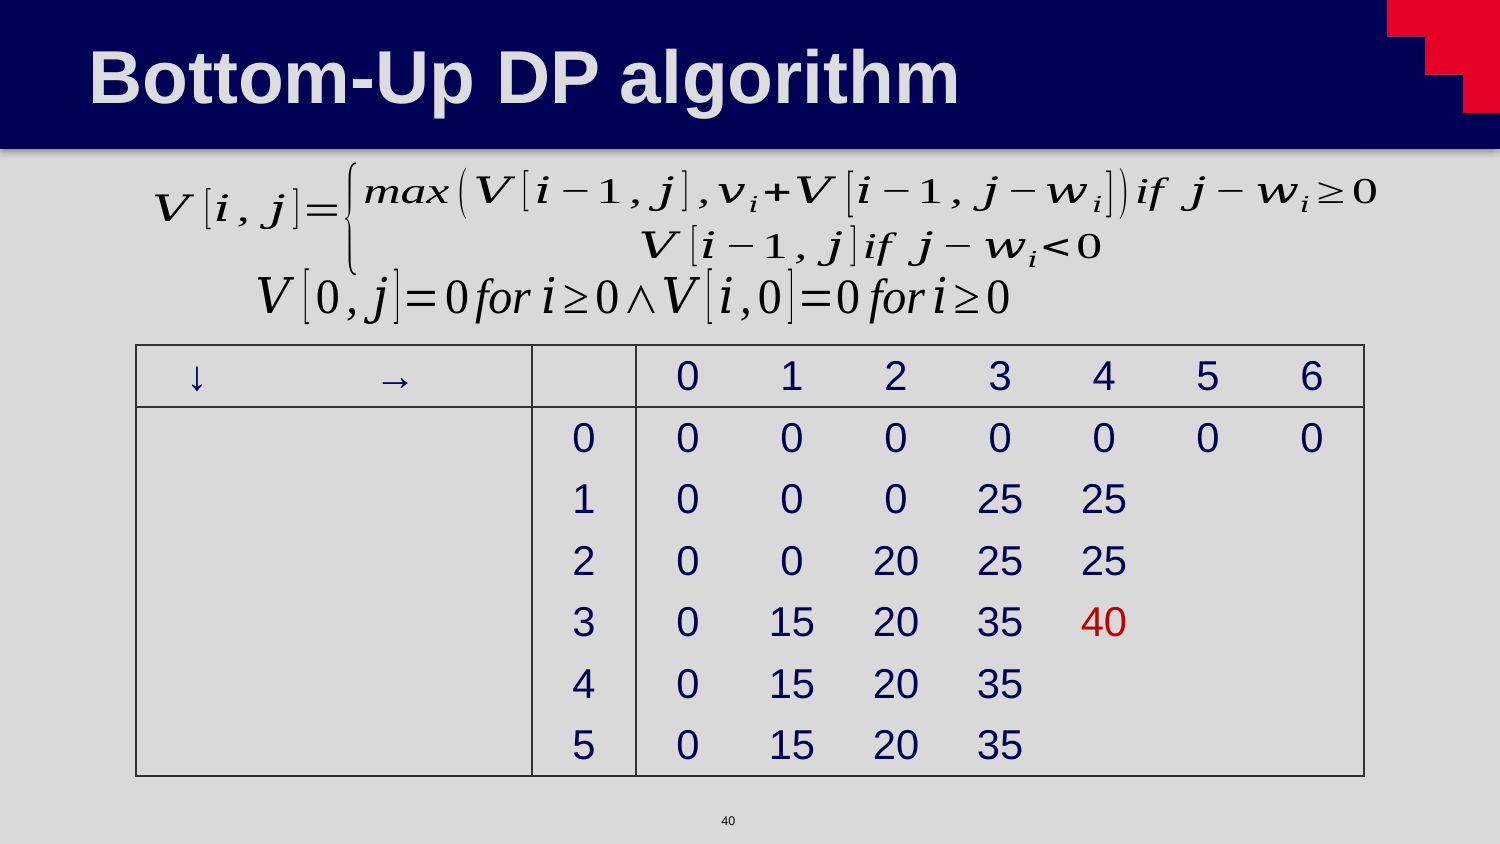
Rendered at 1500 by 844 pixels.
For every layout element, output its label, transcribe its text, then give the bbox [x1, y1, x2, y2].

picture [1387, 0, 1500, 113]
title Bottom-Up DP algorithm [0, 0, 1356, 150]
